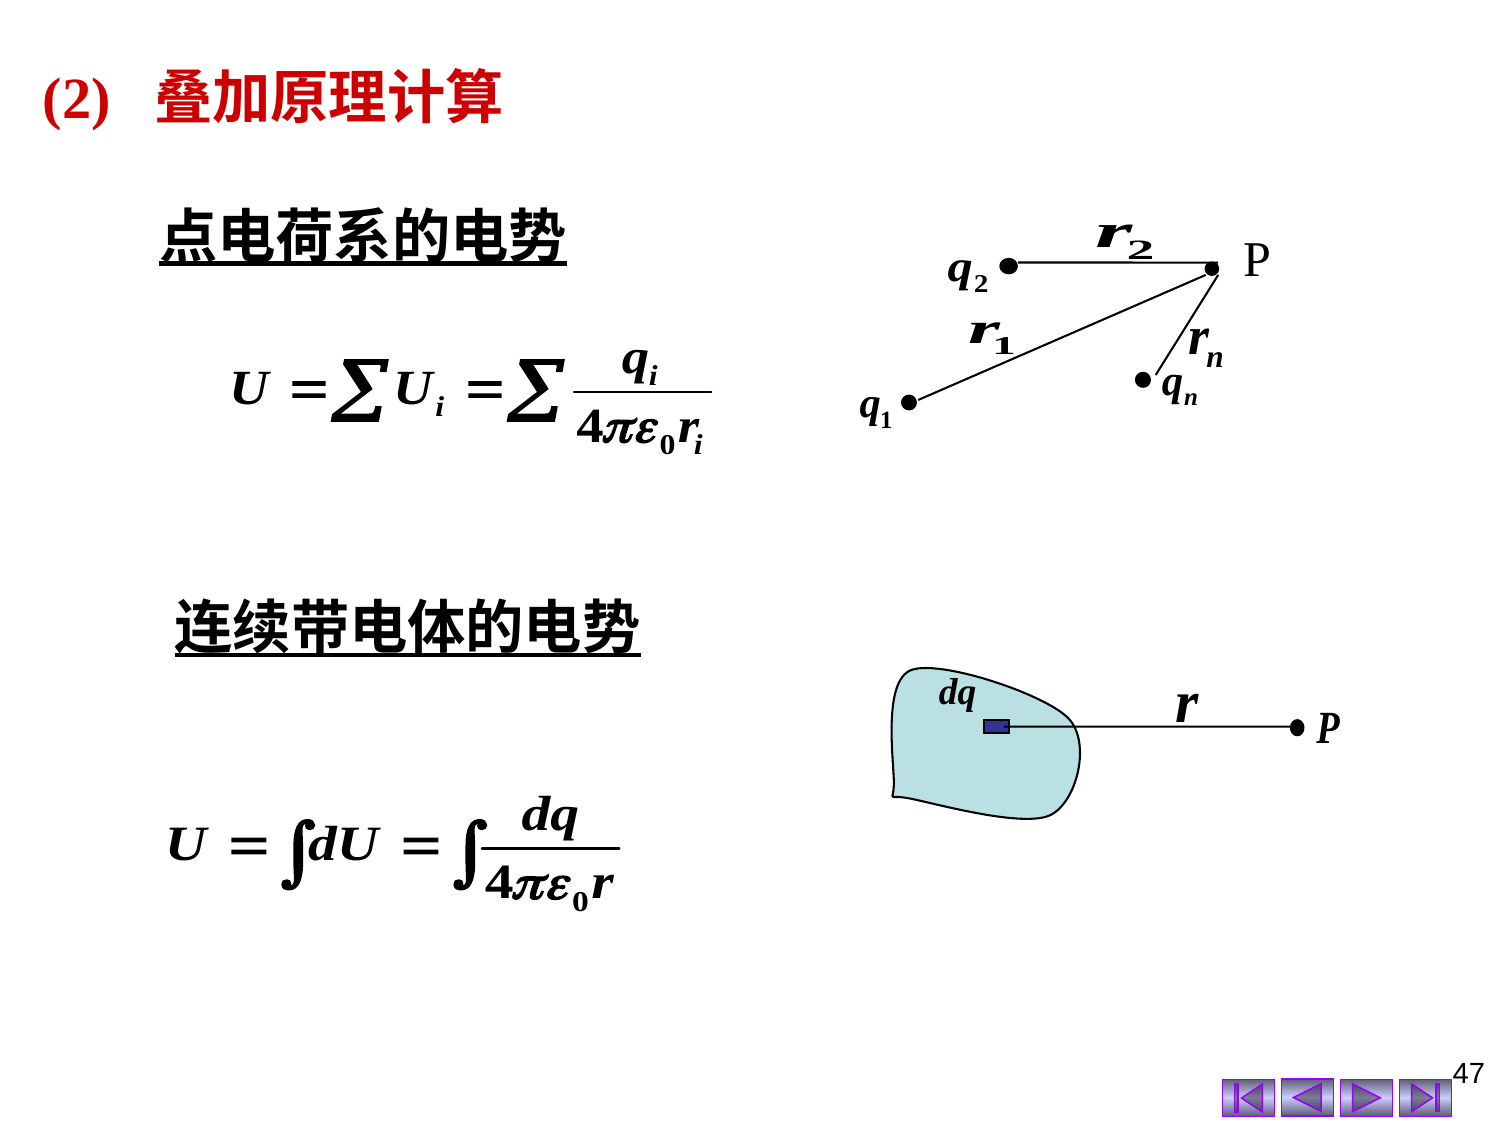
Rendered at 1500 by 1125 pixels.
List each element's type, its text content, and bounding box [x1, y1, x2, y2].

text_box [224, 325, 723, 466]
text_box 点电荷系的电势 [144, 191, 583, 276]
text_box [891, 667, 1081, 819]
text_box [933, 670, 1009, 733]
text_box 连续带电体的电势 [159, 583, 656, 668]
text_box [1004, 682, 1350, 752]
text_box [853, 199, 1287, 436]
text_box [160, 782, 631, 923]
text_box [1149, 1046, 1500, 1125]
text_box (2) 叠加原理计算 [28, 53, 519, 138]
